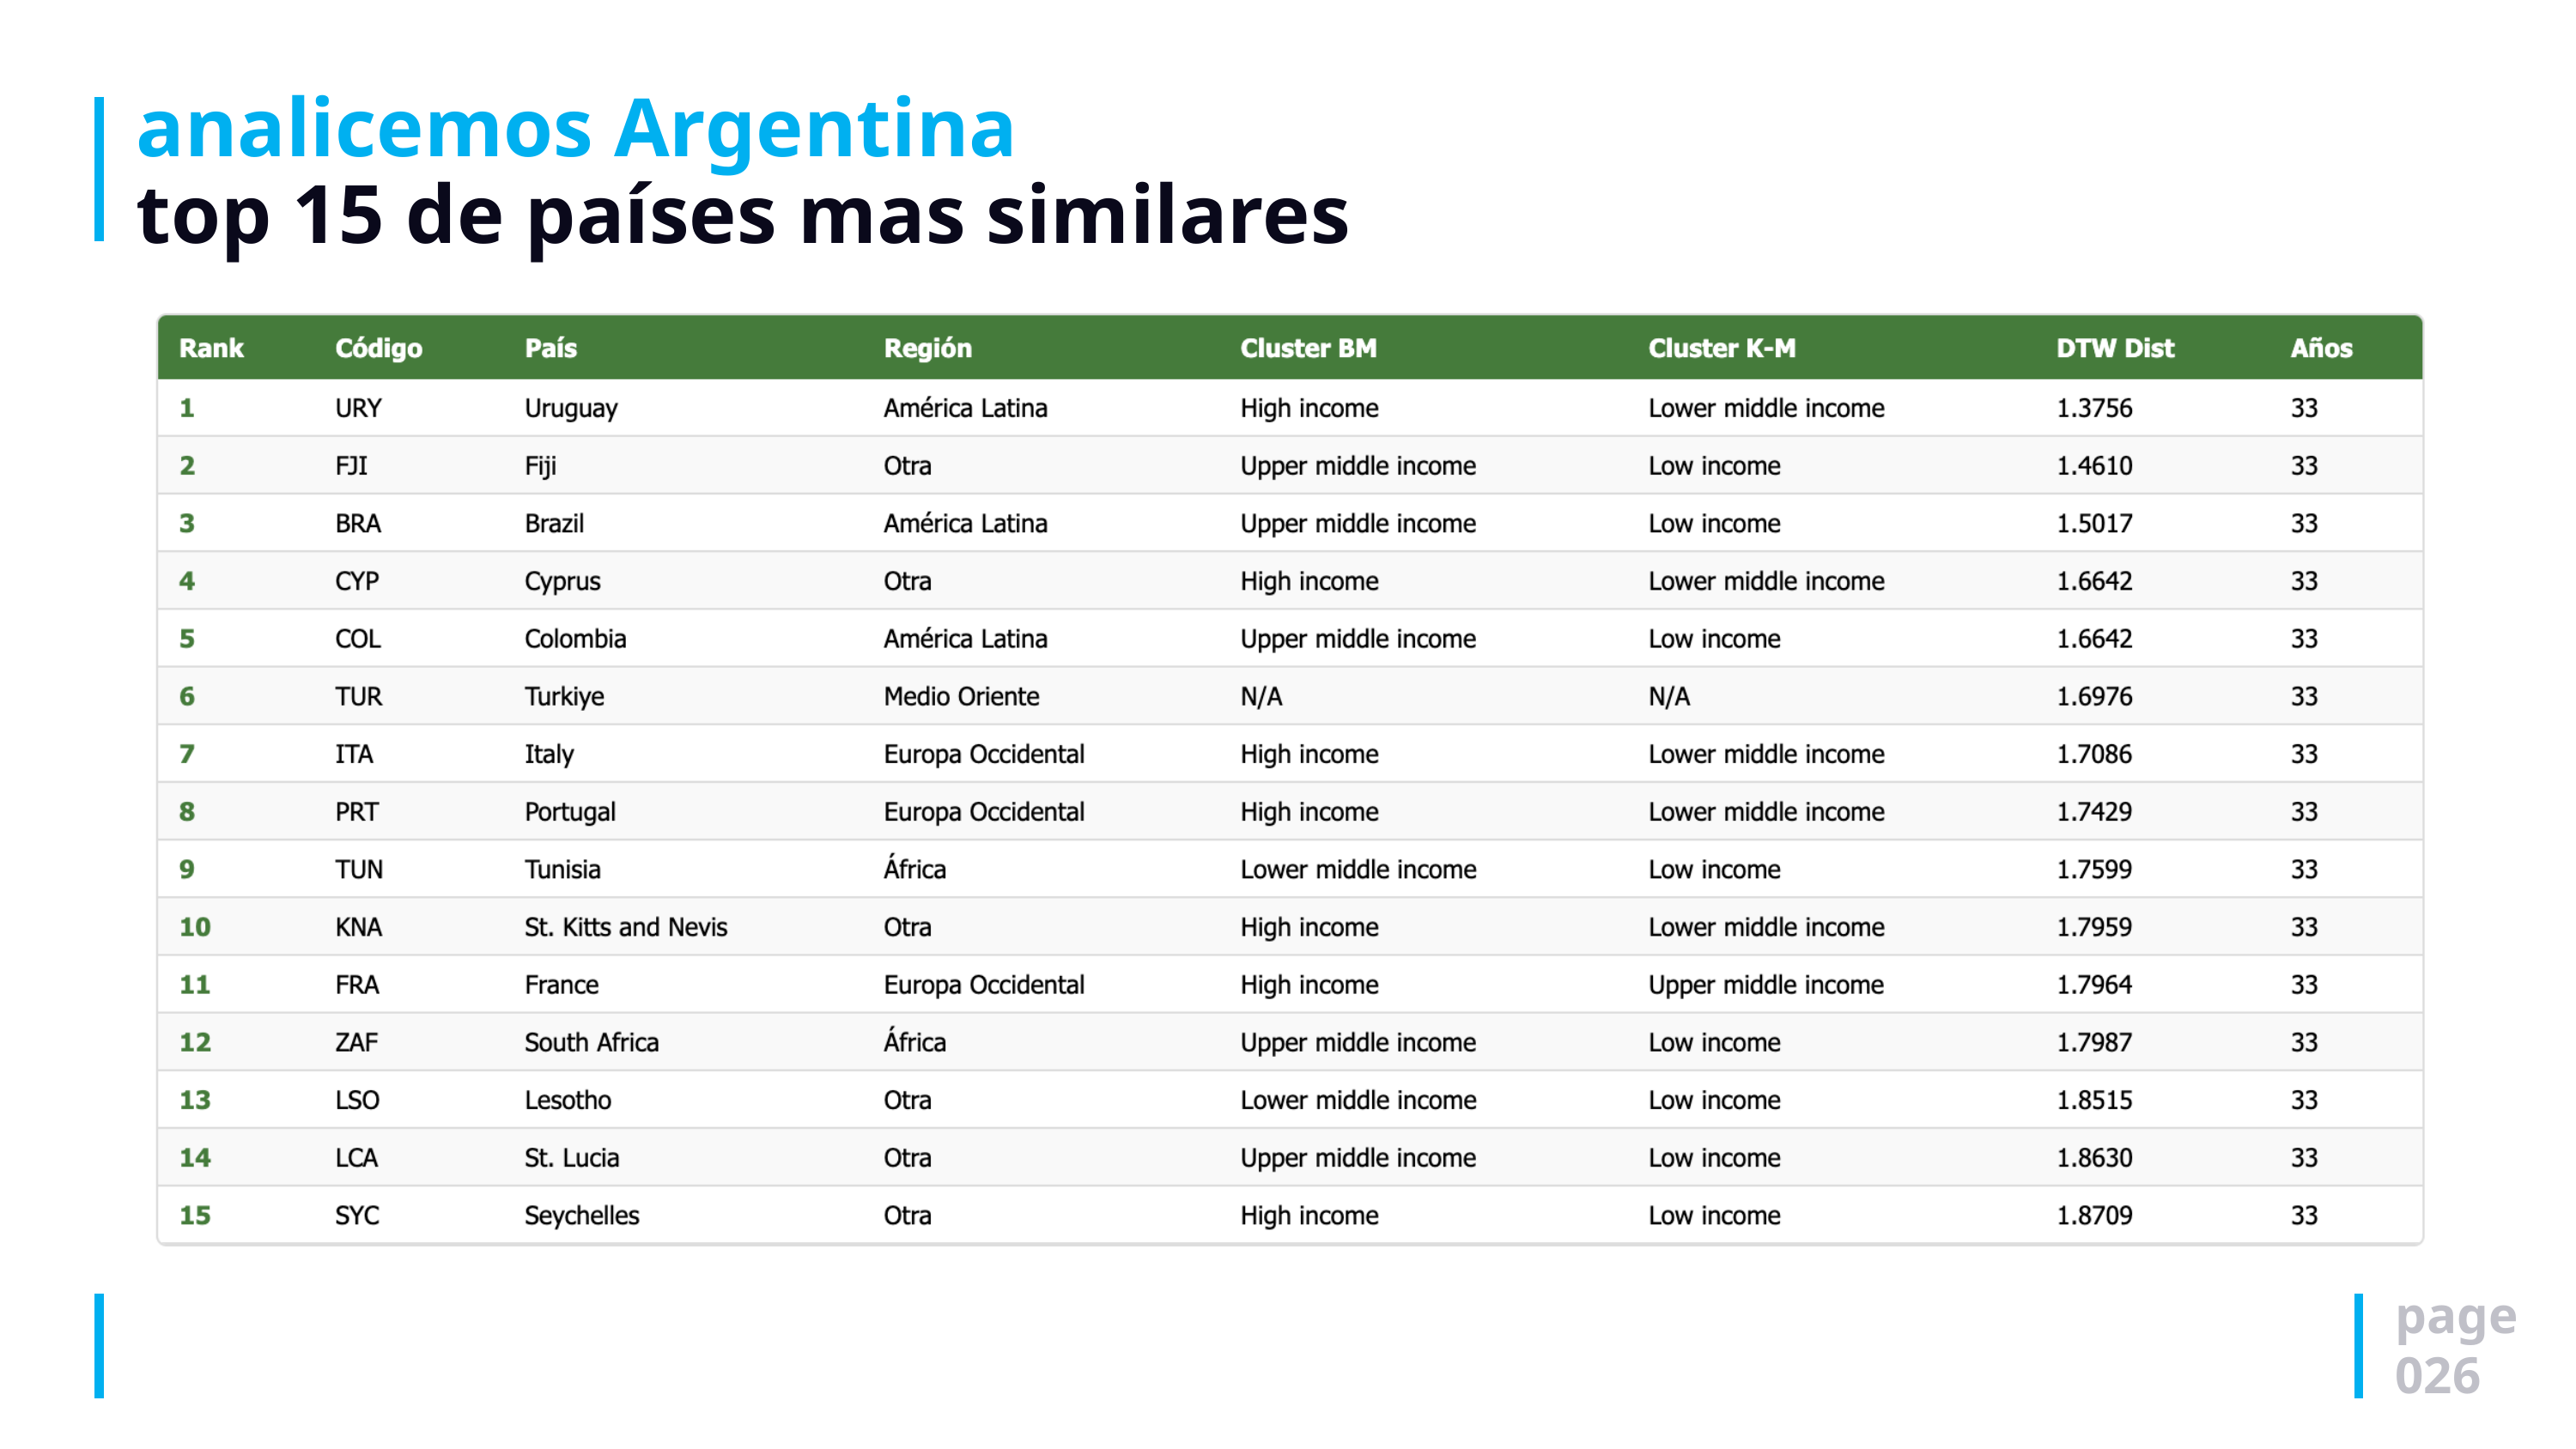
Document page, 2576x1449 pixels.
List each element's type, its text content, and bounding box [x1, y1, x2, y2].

slide_number page 026 [2383, 1277, 2576, 1412]
picture [152, 304, 2435, 1260]
title analicemos Argentina top 15 de países mas similares [123, 80, 2158, 270]
